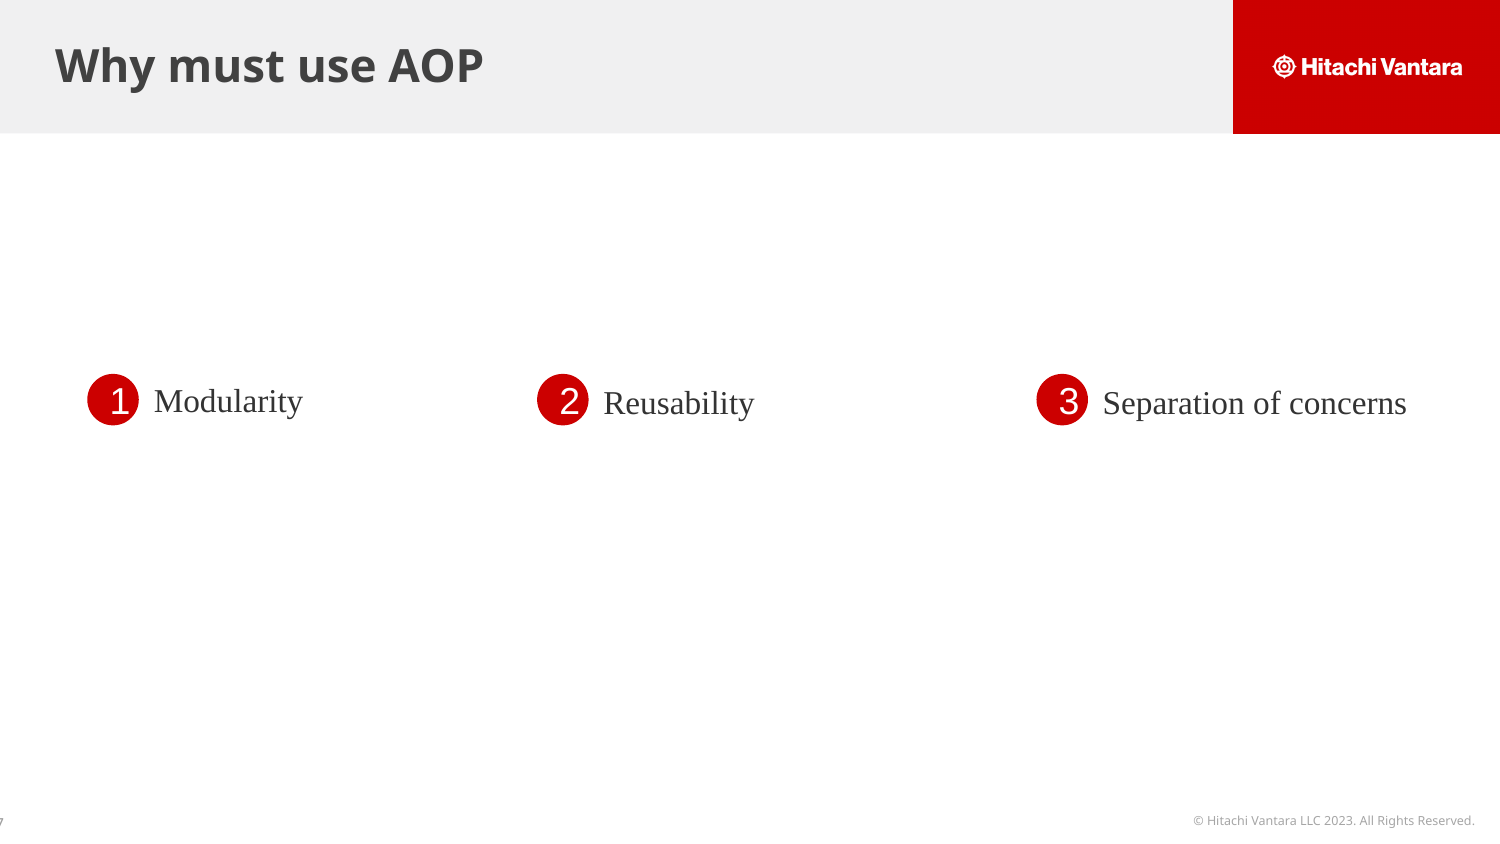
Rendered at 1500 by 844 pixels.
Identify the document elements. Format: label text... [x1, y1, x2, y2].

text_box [1036, 373, 1460, 430]
title Why must use AOP [43, 8, 1200, 129]
picture [1233, 0, 1500, 134]
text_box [536, 373, 827, 430]
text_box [87, 371, 564, 428]
